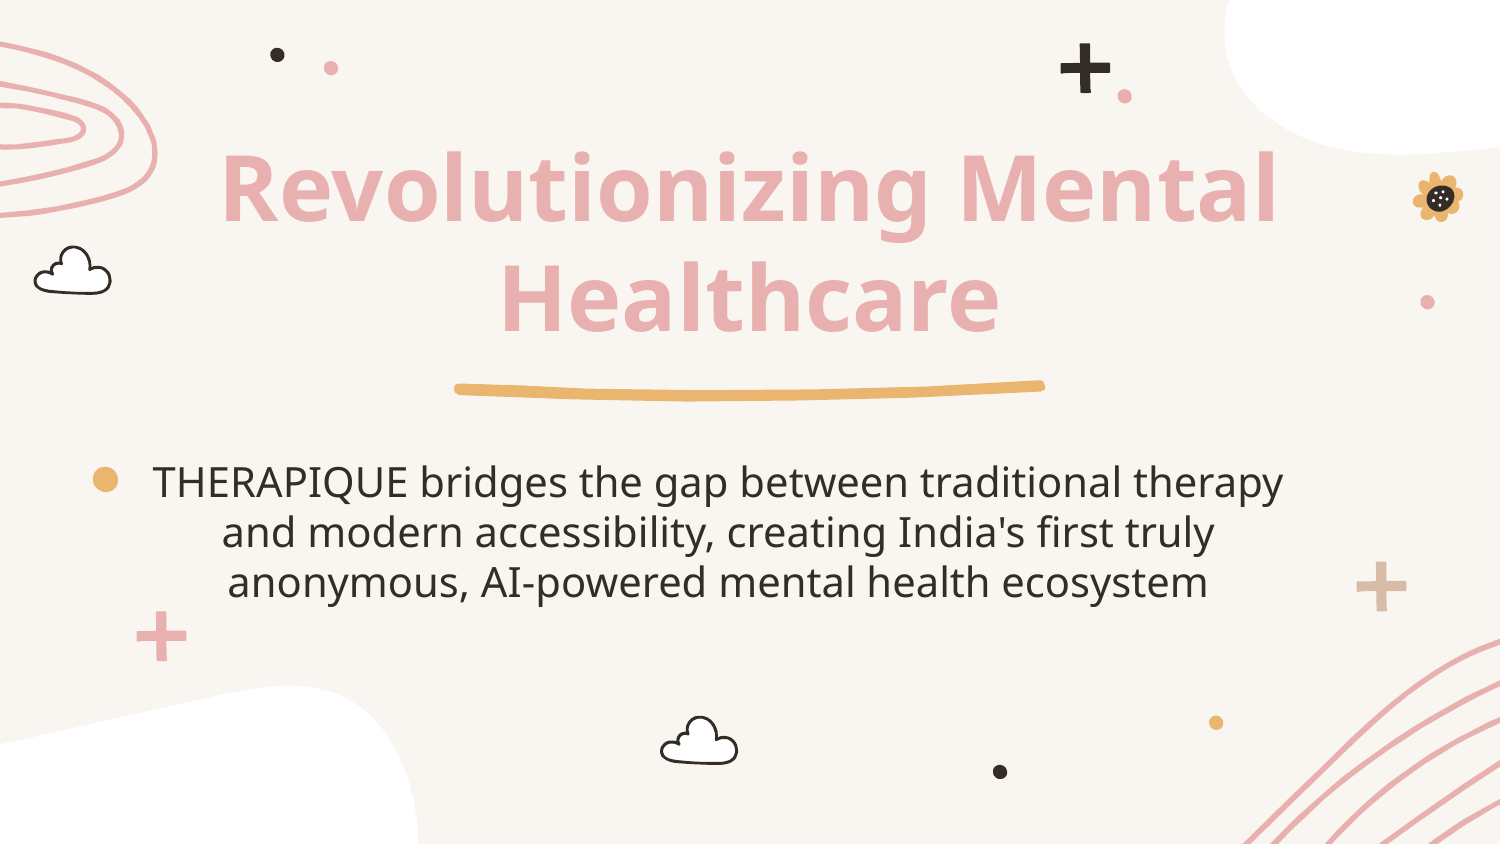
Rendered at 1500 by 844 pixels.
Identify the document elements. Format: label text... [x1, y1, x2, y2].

title Revolutionizing Mental Healthcare [171, 131, 1329, 440]
subtitle THERAPIQUE bridges the gap between traditional therapy and modern accessibility, creating India's first truly anonymous, AI-powered mental health ecosystem [108, 440, 1329, 654]
text_box [454, 380, 1046, 402]
